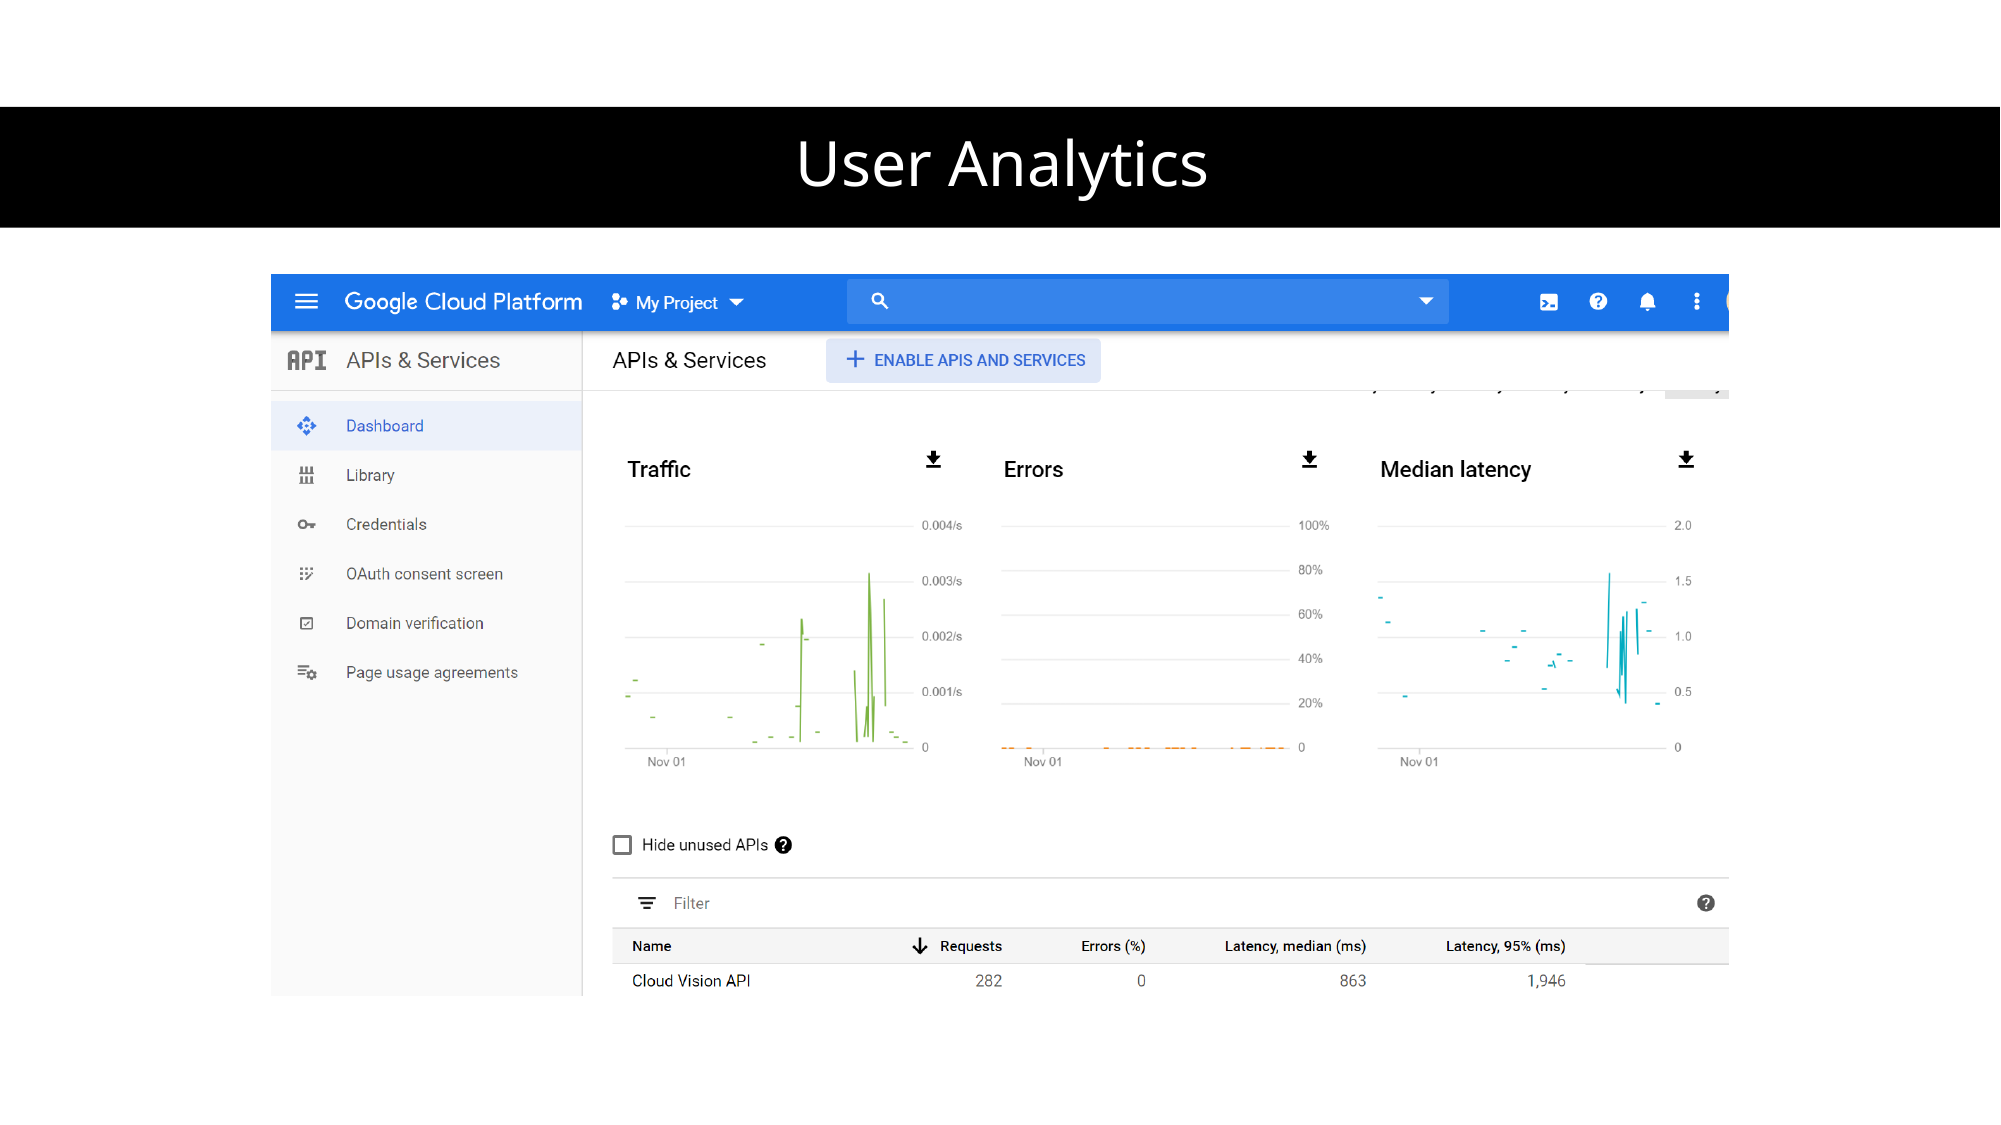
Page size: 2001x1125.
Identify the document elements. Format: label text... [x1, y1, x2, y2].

title User Analytics [91, 105, 1931, 228]
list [271, 274, 1729, 996]
text_box [0, 106, 2000, 229]
